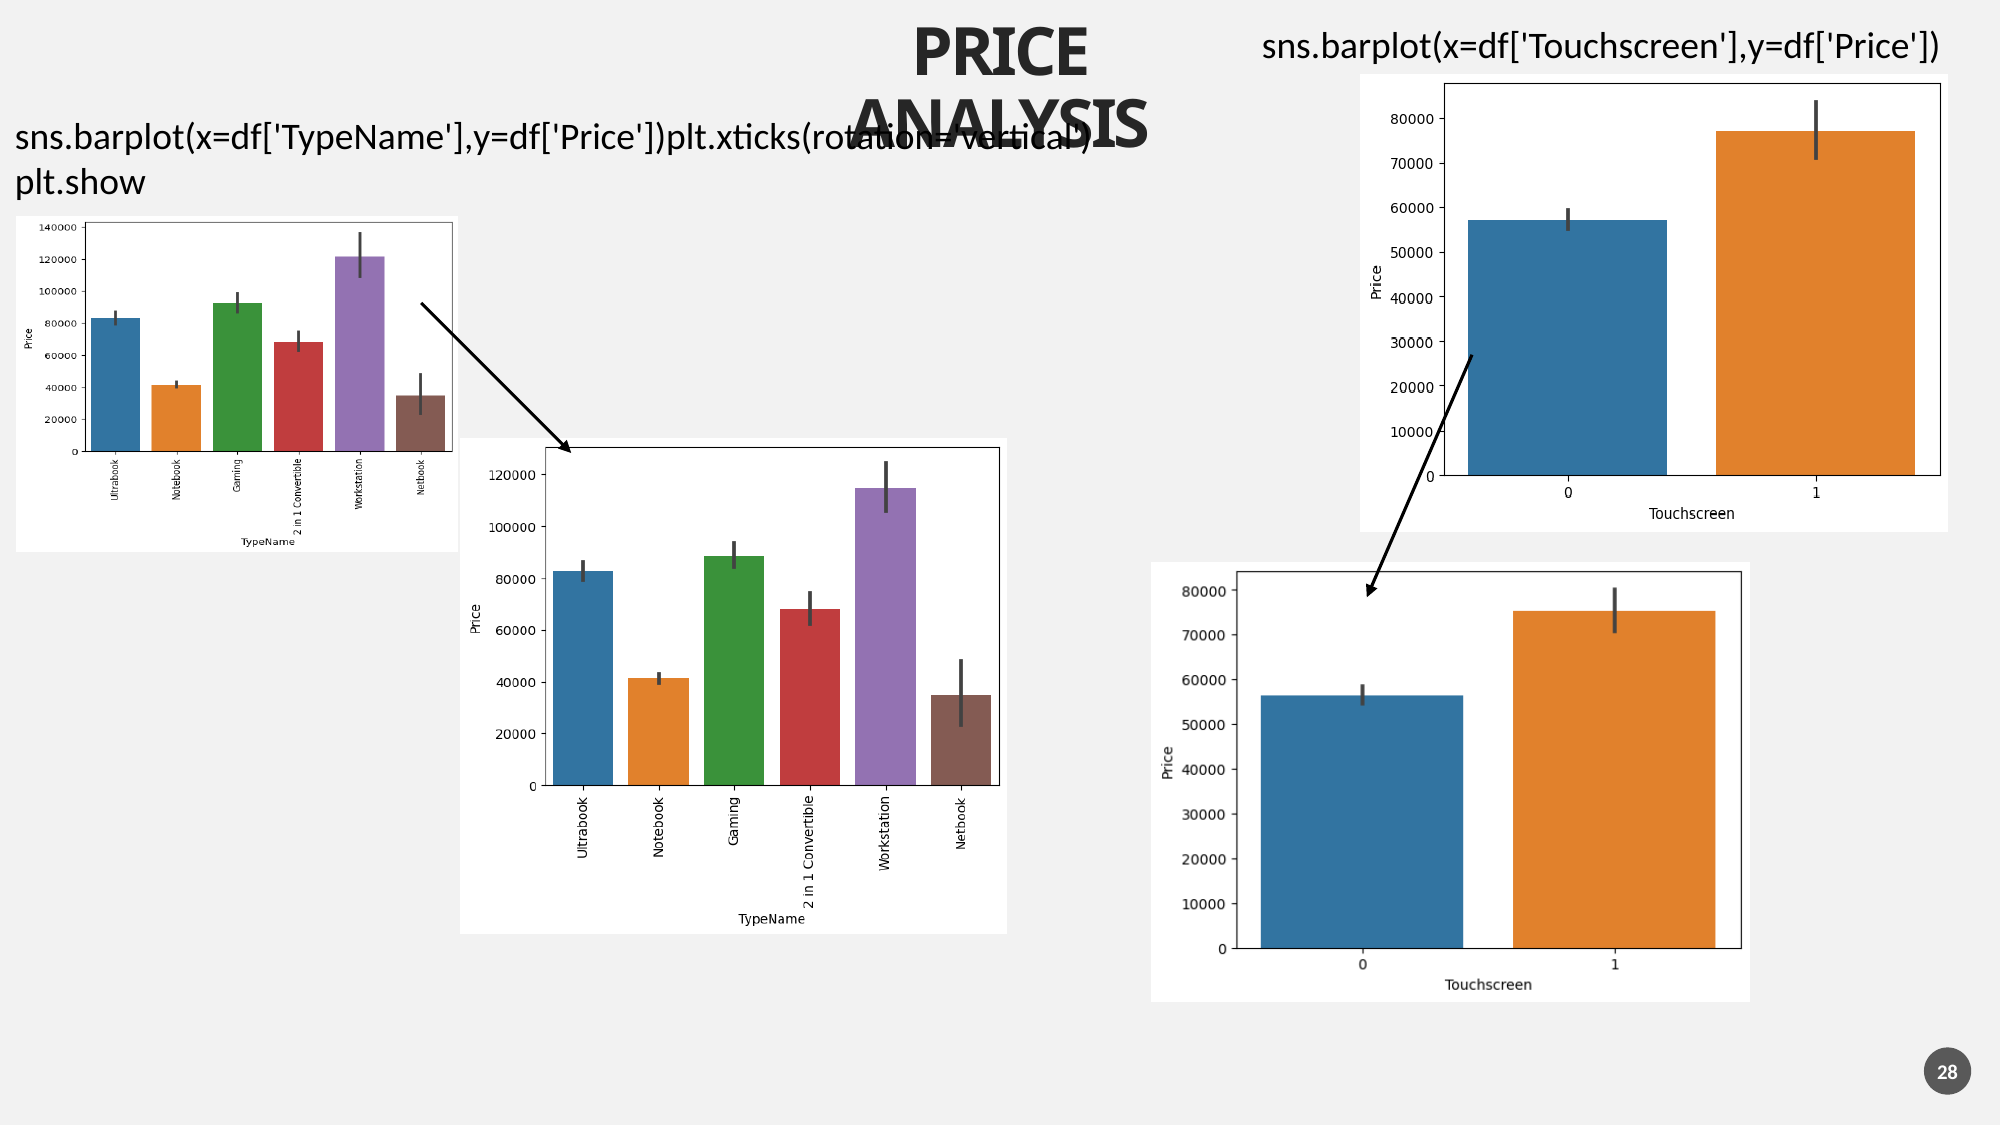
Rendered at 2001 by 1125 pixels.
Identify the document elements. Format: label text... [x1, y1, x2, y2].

picture [16, 216, 458, 552]
text_box sns.barplot(x=df['Touchscreen'],y=df['Price']) [1247, 14, 2000, 74]
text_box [1366, 354, 1472, 598]
text_box sns.barplot(x=df['TypeName'],y=df['Price'])plt.xticks(rotation='vertical')plt.show [0, 104, 1112, 210]
picture [1151, 562, 1750, 1002]
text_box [421, 302, 572, 453]
picture [1360, 74, 1948, 532]
picture [460, 438, 1007, 934]
title PRICE ANALYSIS [772, 0, 1228, 180]
slide_number 28 [1923, 1047, 1972, 1095]
